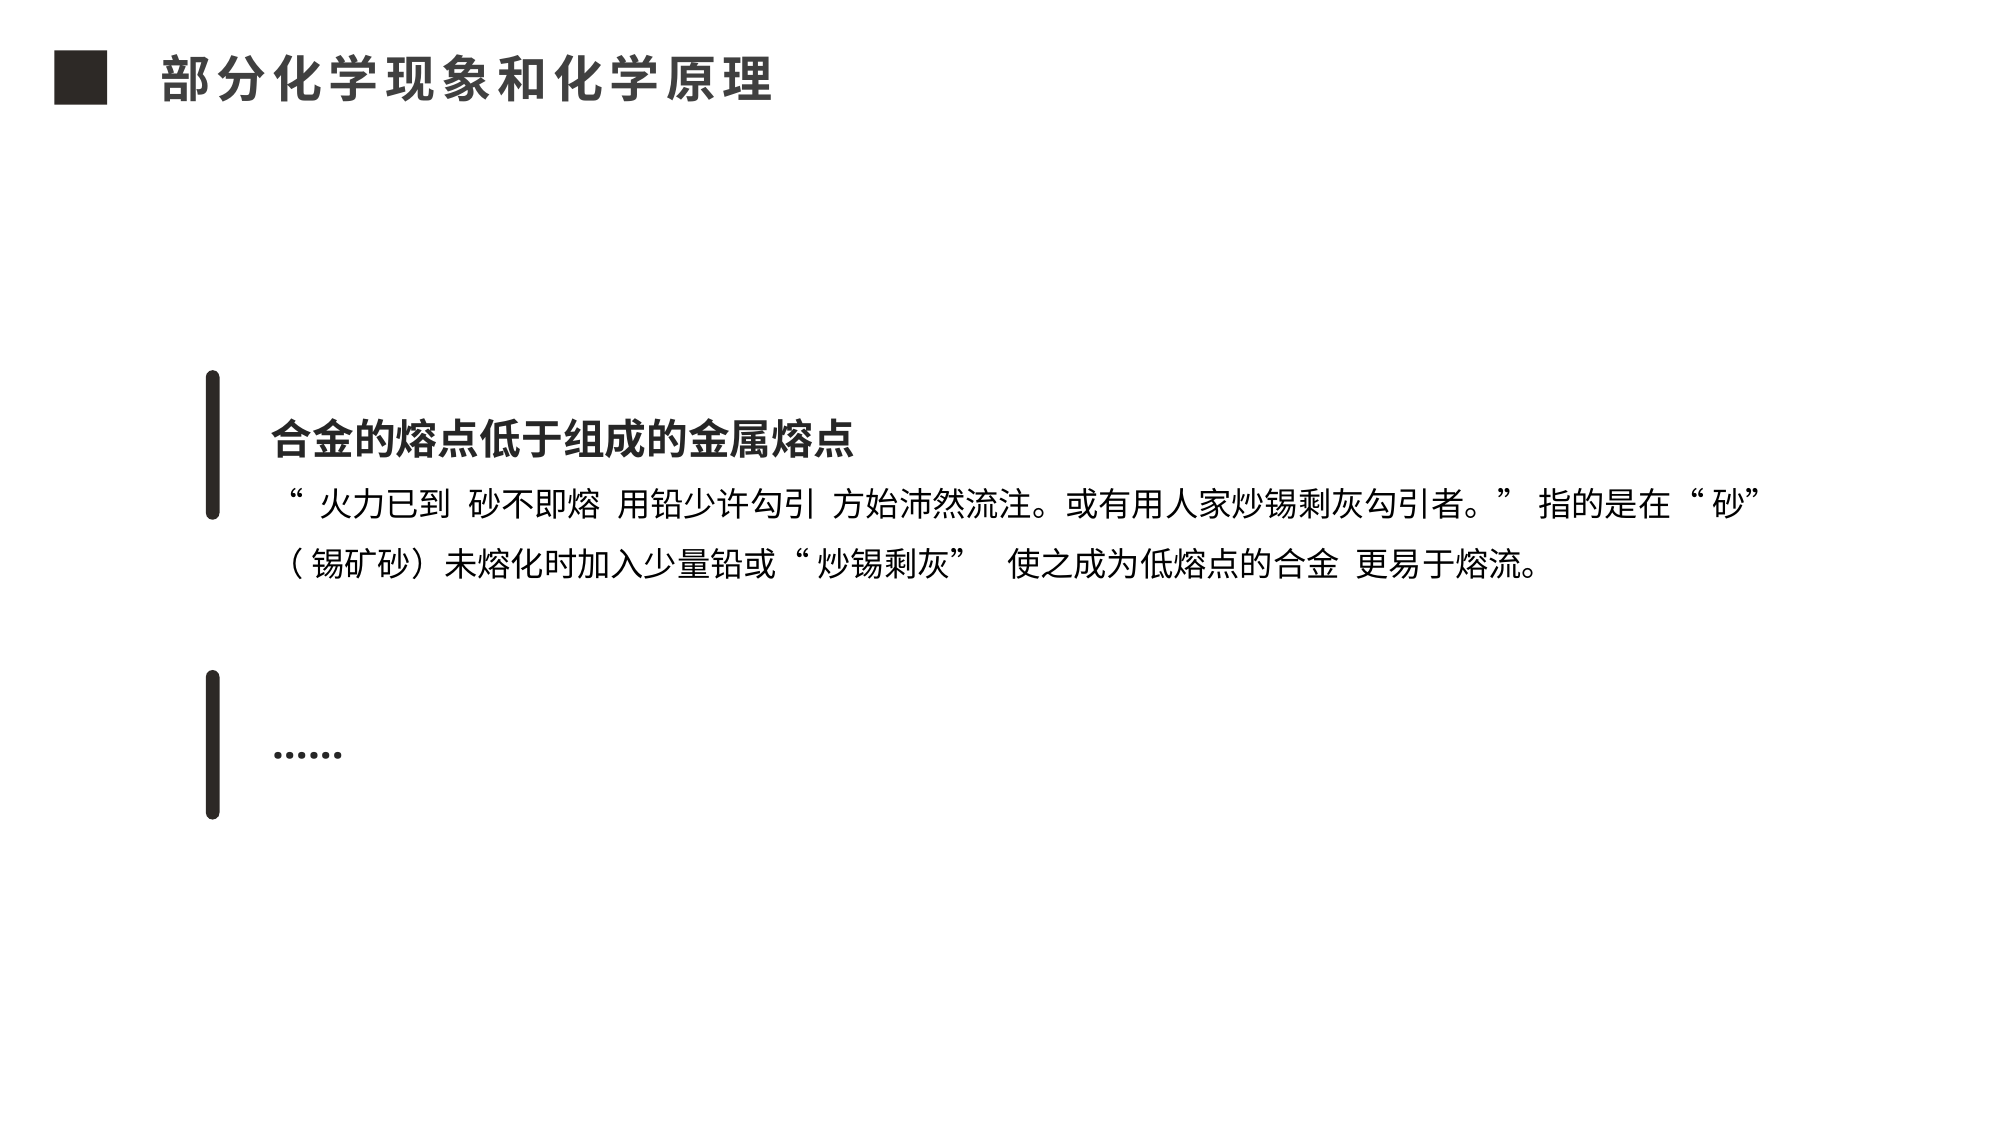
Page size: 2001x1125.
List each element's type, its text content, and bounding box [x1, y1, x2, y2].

text_box 合金的熔点低于组成的金属熔点 “ 火力已到砂不即熔用铅少许勾引方始沛然流注。或有用人家炒锡剩灰勾引者。” 指的是在“ 砂”（ 锡矿砂）未熔化时加入少量铅或“ 炒锡剩灰” 使之成为低熔点的合金更易于熔流。 [255, 380, 1795, 590]
text_box [204, 369, 221, 521]
text_box [204, 668, 221, 821]
text_box 部分化学现象和化学原理 [150, 42, 1934, 113]
text_box [53, 49, 108, 106]
text_box ······ [257, 696, 1796, 787]
